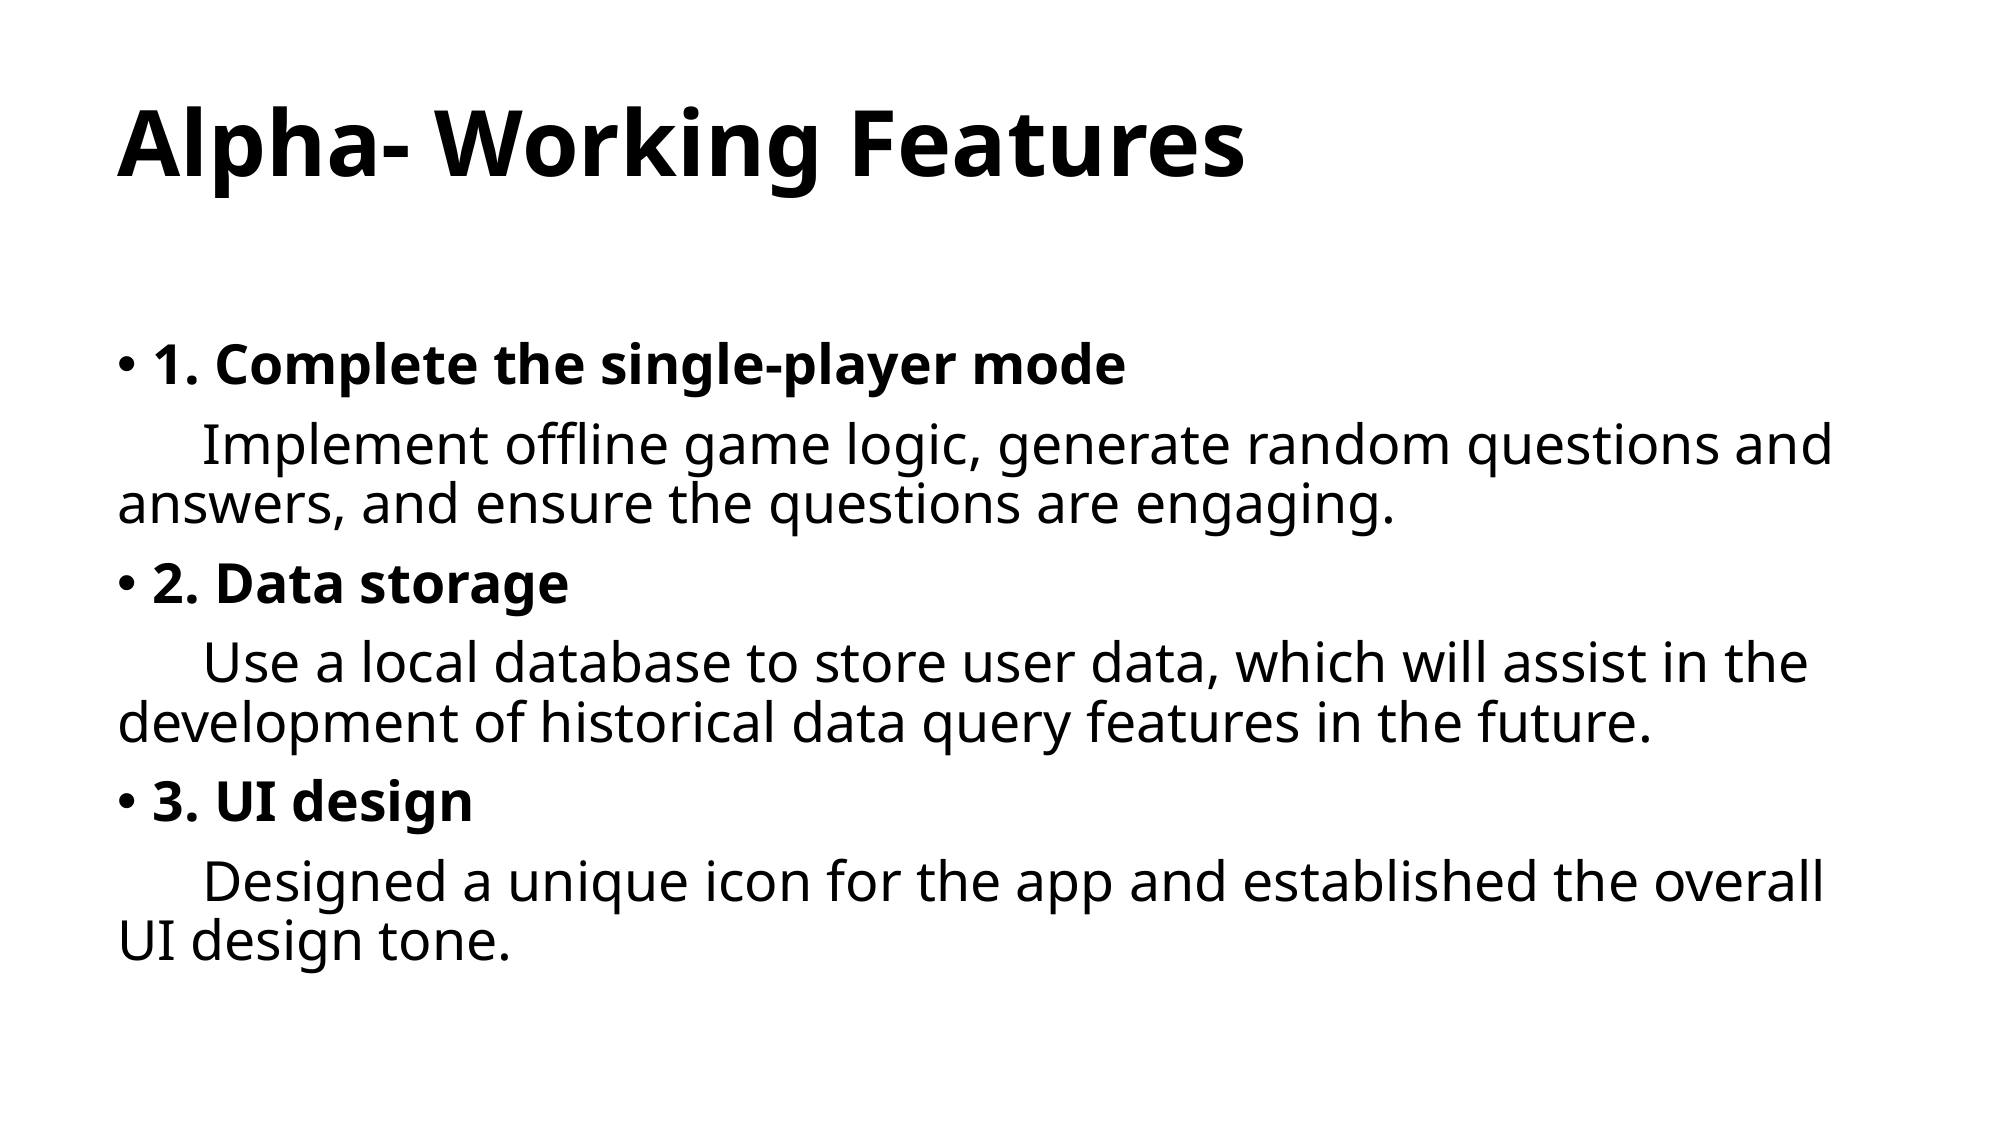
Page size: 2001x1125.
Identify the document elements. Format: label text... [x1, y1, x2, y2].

title Alpha- Working Features [102, 37, 1828, 243]
list 1. Complete the single-player mode Implement offline game logic, generate random questions and answers, and ensure the questions are engaging. 2. Data storage Use a local database to store user data, which will assist in the development of historical data query features in the future. 3. UI design Designed a unique icon for the app and established the overall UI design tone. [102, 243, 1882, 1043]
